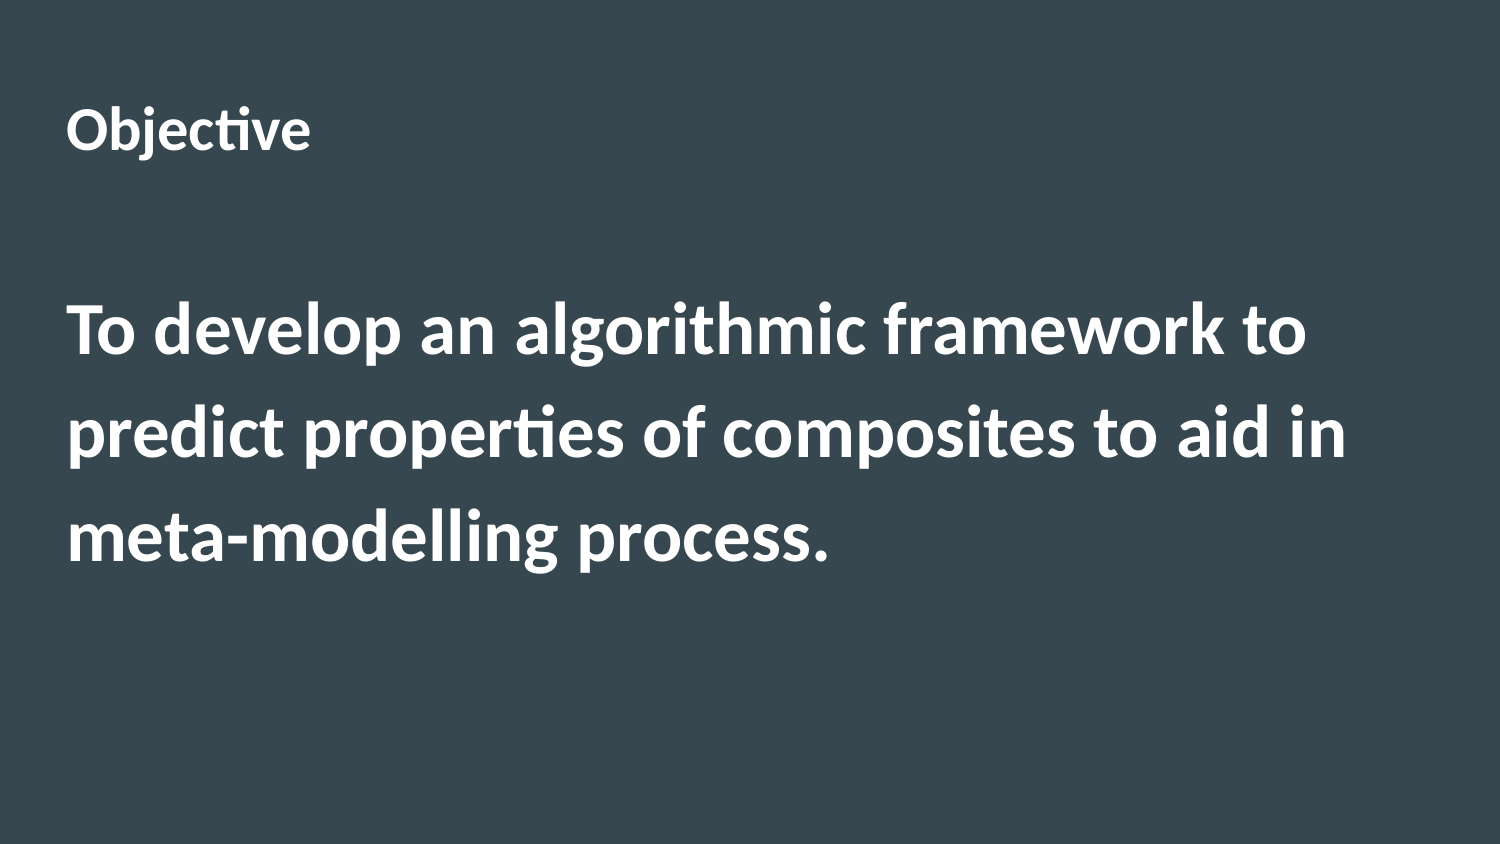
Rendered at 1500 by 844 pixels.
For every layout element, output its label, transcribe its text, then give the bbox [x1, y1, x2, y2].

title Objective [51, 72, 1449, 167]
list To develop an algorithmic framework to predict properties of composites to aid in meta-modelling process. [51, 250, 1449, 750]
